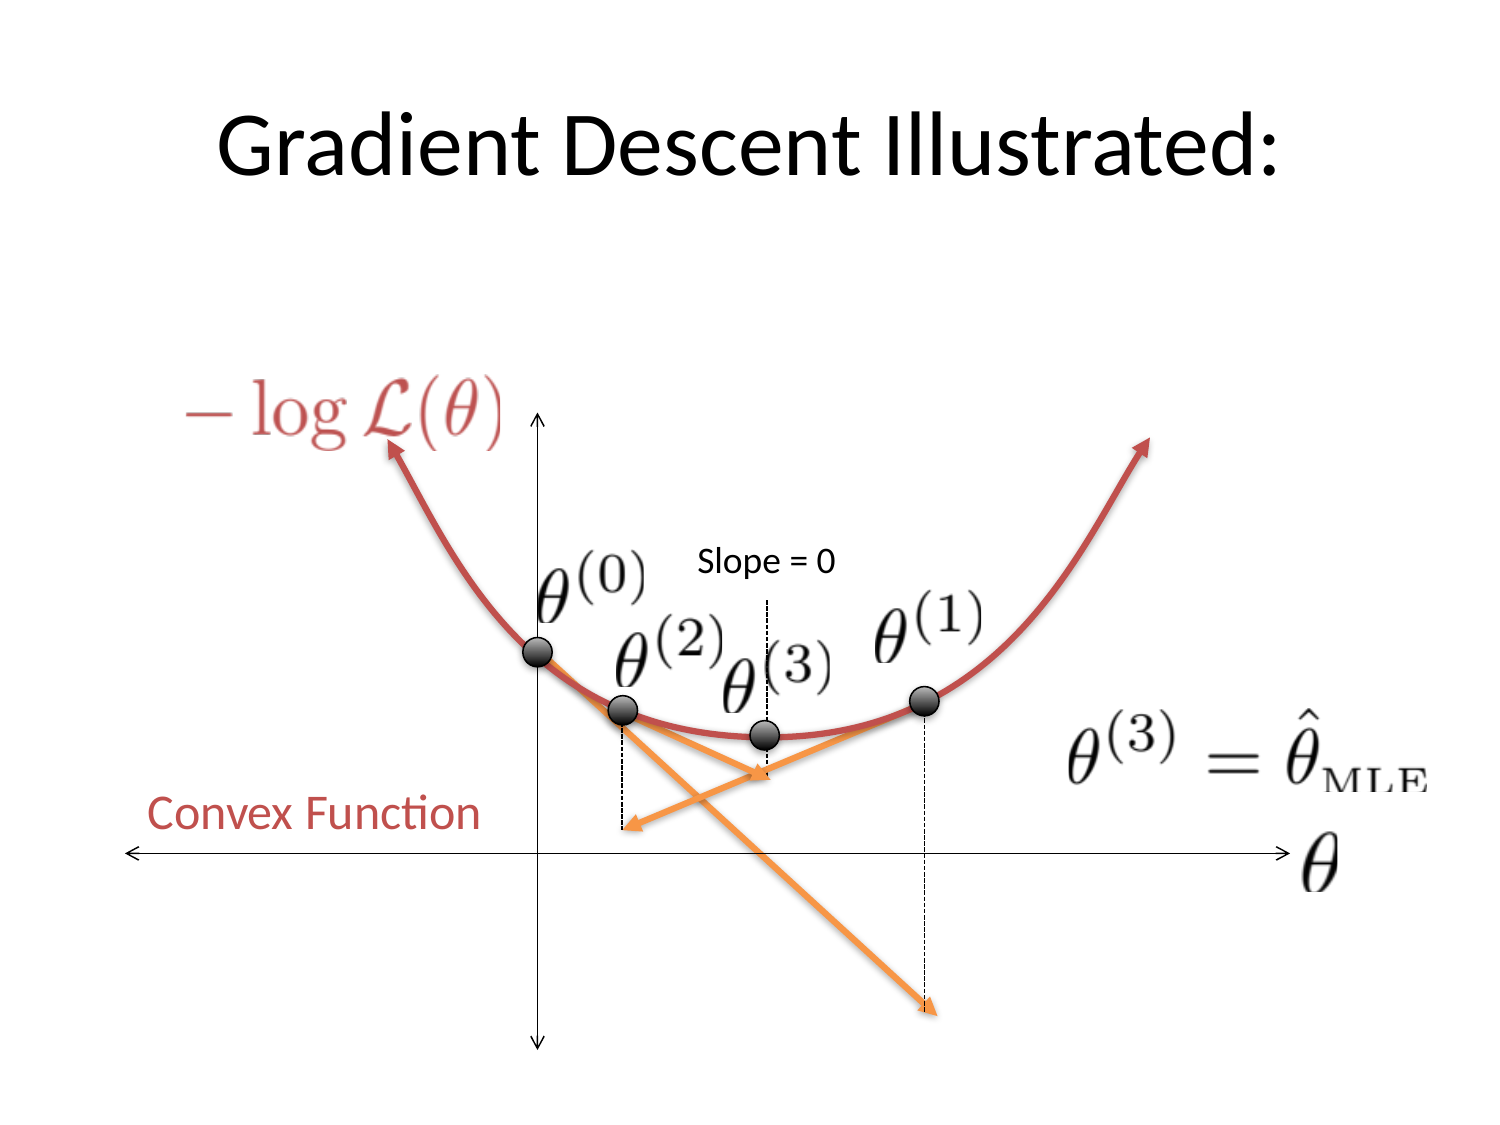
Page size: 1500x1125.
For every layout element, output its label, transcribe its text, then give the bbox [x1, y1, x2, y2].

picture [1068, 708, 1428, 792]
picture [185, 373, 501, 452]
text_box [522, 549, 644, 667]
title Gradient Descent Illustrated: [75, 45, 1425, 233]
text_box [124, 412, 1338, 1051]
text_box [607, 613, 723, 726]
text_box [723, 639, 830, 751]
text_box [874, 589, 982, 717]
